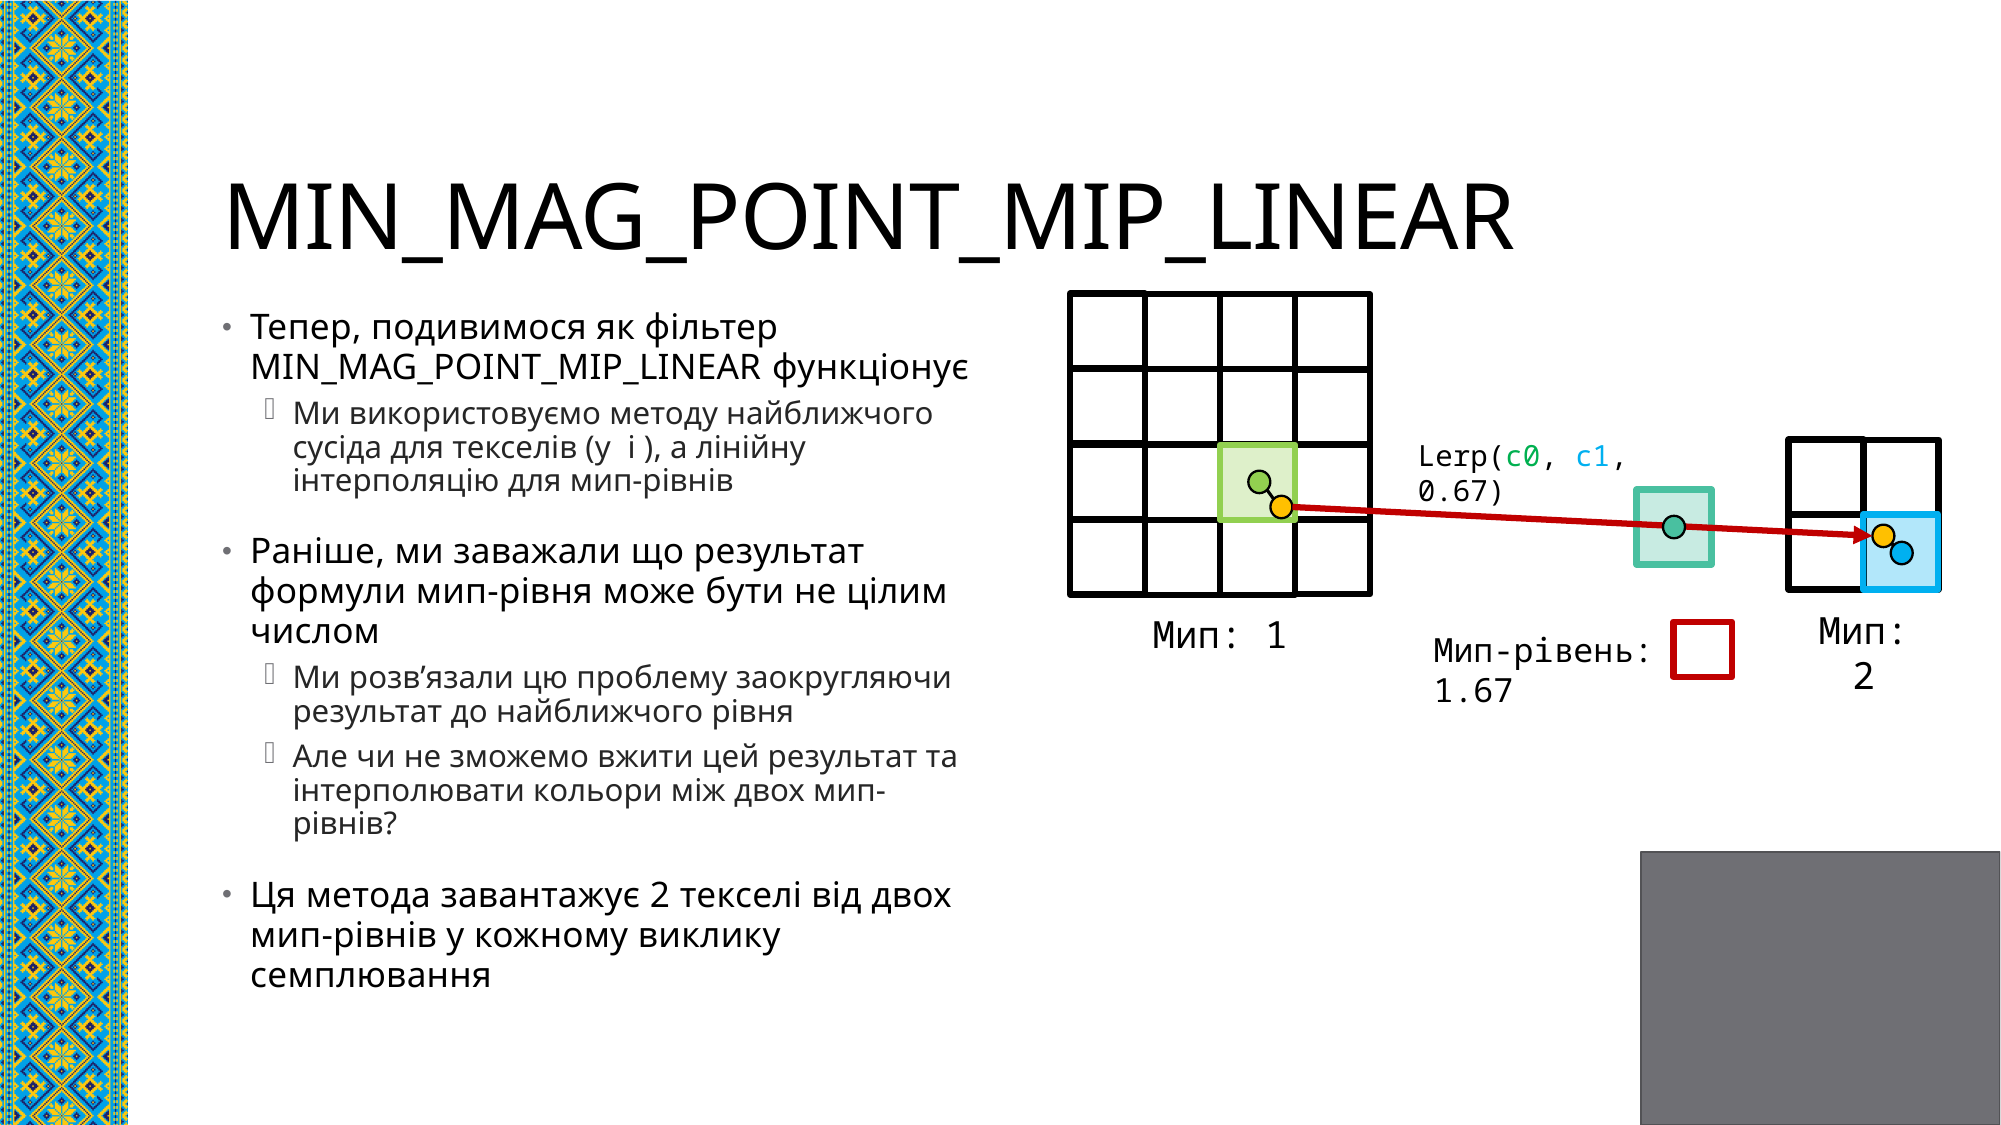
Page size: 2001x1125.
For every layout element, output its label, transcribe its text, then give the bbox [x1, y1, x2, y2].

text_box [1787, 438, 1865, 502]
text_box [1146, 519, 1221, 596]
text_box Мип-рівень: 1.67 [1418, 621, 1752, 717]
picture [99, 393, 110, 415]
picture [21, 1016, 45, 1038]
text_box Lerp(c0, c1, 0.67) [1403, 429, 1730, 502]
text_box [1296, 545, 1371, 595]
text_box [1221, 293, 1296, 368]
picture [120, 2, 128, 1124]
picture [22, 660, 44, 682]
picture [14, 809, 25, 830]
picture [79, 838, 101, 859]
picture [22, 541, 44, 563]
text_box [1296, 444, 1371, 502]
picture [21, 956, 45, 978]
picture [14, 275, 25, 296]
picture [99, 215, 110, 237]
picture [99, 631, 110, 652]
picture [99, 987, 110, 1008]
text_box [1635, 488, 1713, 502]
text_box [1296, 368, 1371, 444]
text_box [1069, 445, 1146, 518]
picture [14, 215, 25, 237]
text_box Mип: 2 [1783, 599, 1945, 704]
picture [99, 453, 110, 474]
picture [78, 779, 102, 800]
text_box [1296, 293, 1371, 368]
picture [14, 571, 25, 592]
picture [79, 67, 101, 89]
picture [78, 423, 102, 444]
picture [99, 749, 110, 770]
text_box [1787, 545, 1862, 591]
picture [79, 1076, 101, 1096]
text_box [1069, 292, 1146, 367]
picture [98, 927, 110, 948]
picture [22, 482, 44, 504]
picture [21, 7, 45, 30]
picture [99, 1105, 110, 1124]
picture [98, 1046, 110, 1067]
text_box [1269, 494, 1293, 520]
picture [22, 363, 45, 385]
title MIN_MAG_POINT_MIP_LINEAR [206, 60, 1797, 278]
text_box [1865, 439, 1940, 513]
picture [98, 275, 110, 296]
picture [78, 245, 102, 266]
picture [79, 1016, 102, 1037]
picture [14, 868, 26, 889]
picture [22, 126, 44, 148]
text_box [1146, 368, 1221, 445]
picture [98, 334, 110, 355]
picture [79, 542, 101, 563]
picture [79, 660, 101, 681]
text_box [1069, 367, 1146, 445]
picture [21, 245, 45, 267]
text_box [1889, 540, 1914, 566]
picture [14, 156, 25, 177]
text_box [1292, 506, 1873, 537]
picture [79, 304, 101, 326]
picture [98, 97, 110, 118]
picture [99, 156, 110, 177]
text_box [1221, 368, 1296, 444]
picture [79, 482, 101, 504]
picture [21, 778, 45, 800]
picture [99, 571, 110, 592]
text_box [1219, 444, 1296, 521]
text_box [1146, 445, 1219, 519]
picture [22, 719, 44, 741]
picture [14, 1046, 25, 1067]
picture [22, 838, 44, 860]
picture [22, 67, 44, 89]
picture [79, 364, 102, 385]
picture [78, 601, 102, 622]
picture [14, 393, 25, 415]
text_box Мип: 1 [1070, 603, 1371, 664]
picture [79, 126, 101, 148]
picture [14, 987, 25, 1008]
picture [98, 512, 110, 533]
picture [14, 37, 25, 59]
picture [79, 720, 102, 741]
picture [14, 334, 25, 355]
picture [78, 8, 102, 29]
text_box [1146, 293, 1221, 368]
picture [21, 185, 45, 208]
text_box [1247, 469, 1272, 495]
picture [78, 186, 102, 207]
picture [98, 868, 110, 889]
text_box [1874, 523, 1896, 549]
text_box [1069, 518, 1146, 596]
text_box [1862, 513, 1939, 591]
picture [22, 1075, 44, 1097]
picture [0, 2, 11, 1124]
picture [14, 927, 25, 948]
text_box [1266, 489, 1274, 500]
picture [79, 898, 101, 919]
text_box [1635, 545, 1713, 566]
picture [14, 690, 26, 711]
picture [99, 37, 110, 59]
picture [99, 809, 110, 830]
picture [78, 957, 102, 978]
picture [14, 749, 25, 770]
picture [21, 600, 45, 623]
text_box [1672, 621, 1733, 678]
picture [98, 690, 110, 711]
picture [30, 2, 93, 1124]
text_box [1221, 521, 1296, 596]
picture [14, 631, 25, 652]
picture [14, 1105, 25, 1124]
picture [22, 897, 44, 919]
picture [22, 304, 44, 326]
picture [21, 422, 45, 445]
picture [14, 512, 25, 533]
picture [14, 453, 25, 474]
picture [14, 97, 25, 118]
